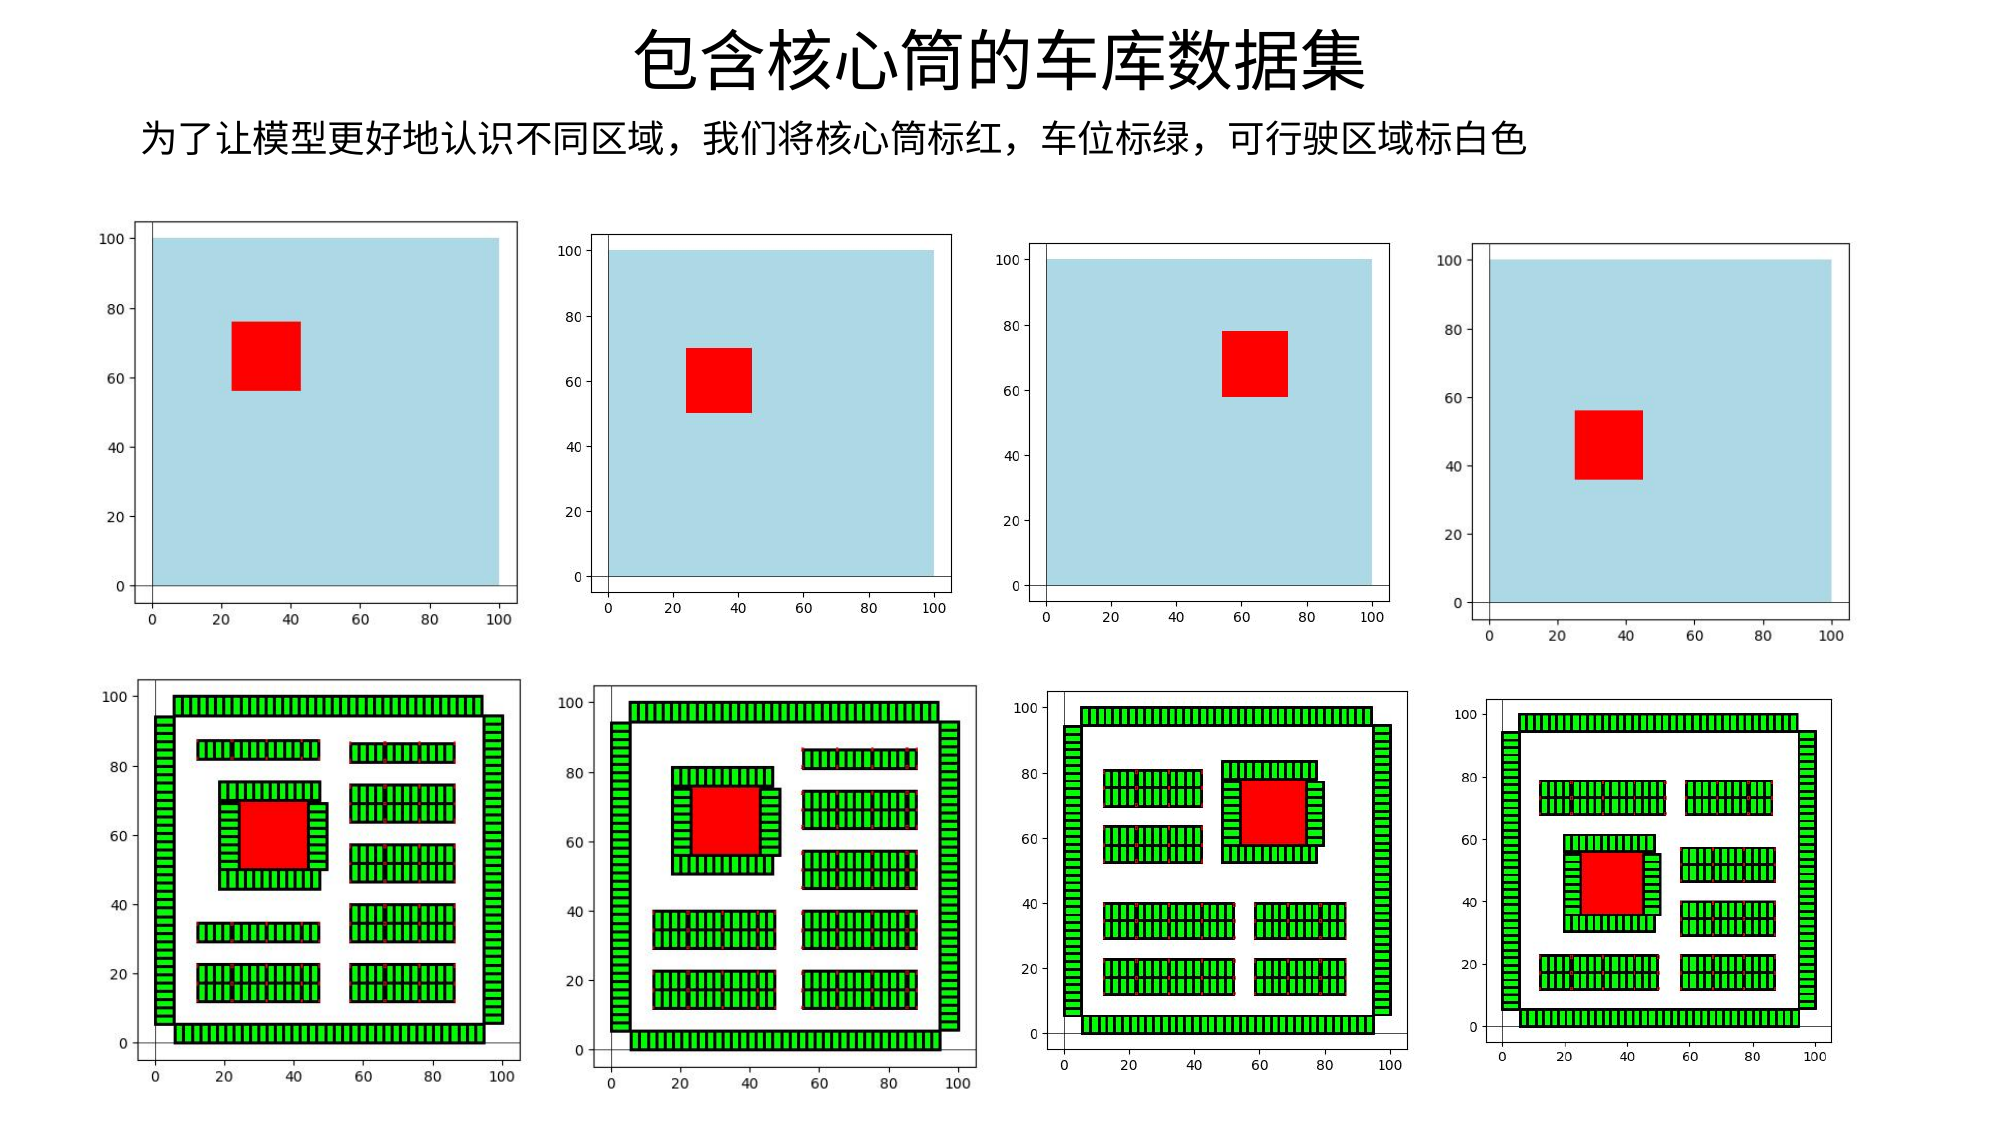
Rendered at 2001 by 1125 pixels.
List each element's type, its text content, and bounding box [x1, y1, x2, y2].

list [546, 224, 959, 625]
picture [1002, 681, 1415, 1082]
picture [984, 233, 1397, 634]
text_box 为了让模型更好地认识不同区域，我们将核心筒标红，车位标绿，可行驶区域标白色 [125, 107, 1543, 168]
title 包含核心筒的车库数据集 [137, 0, 1863, 135]
picture [1443, 689, 1839, 1074]
picture [87, 211, 526, 638]
picture [90, 669, 529, 1095]
picture [1424, 233, 1858, 654]
picture [546, 675, 985, 1102]
